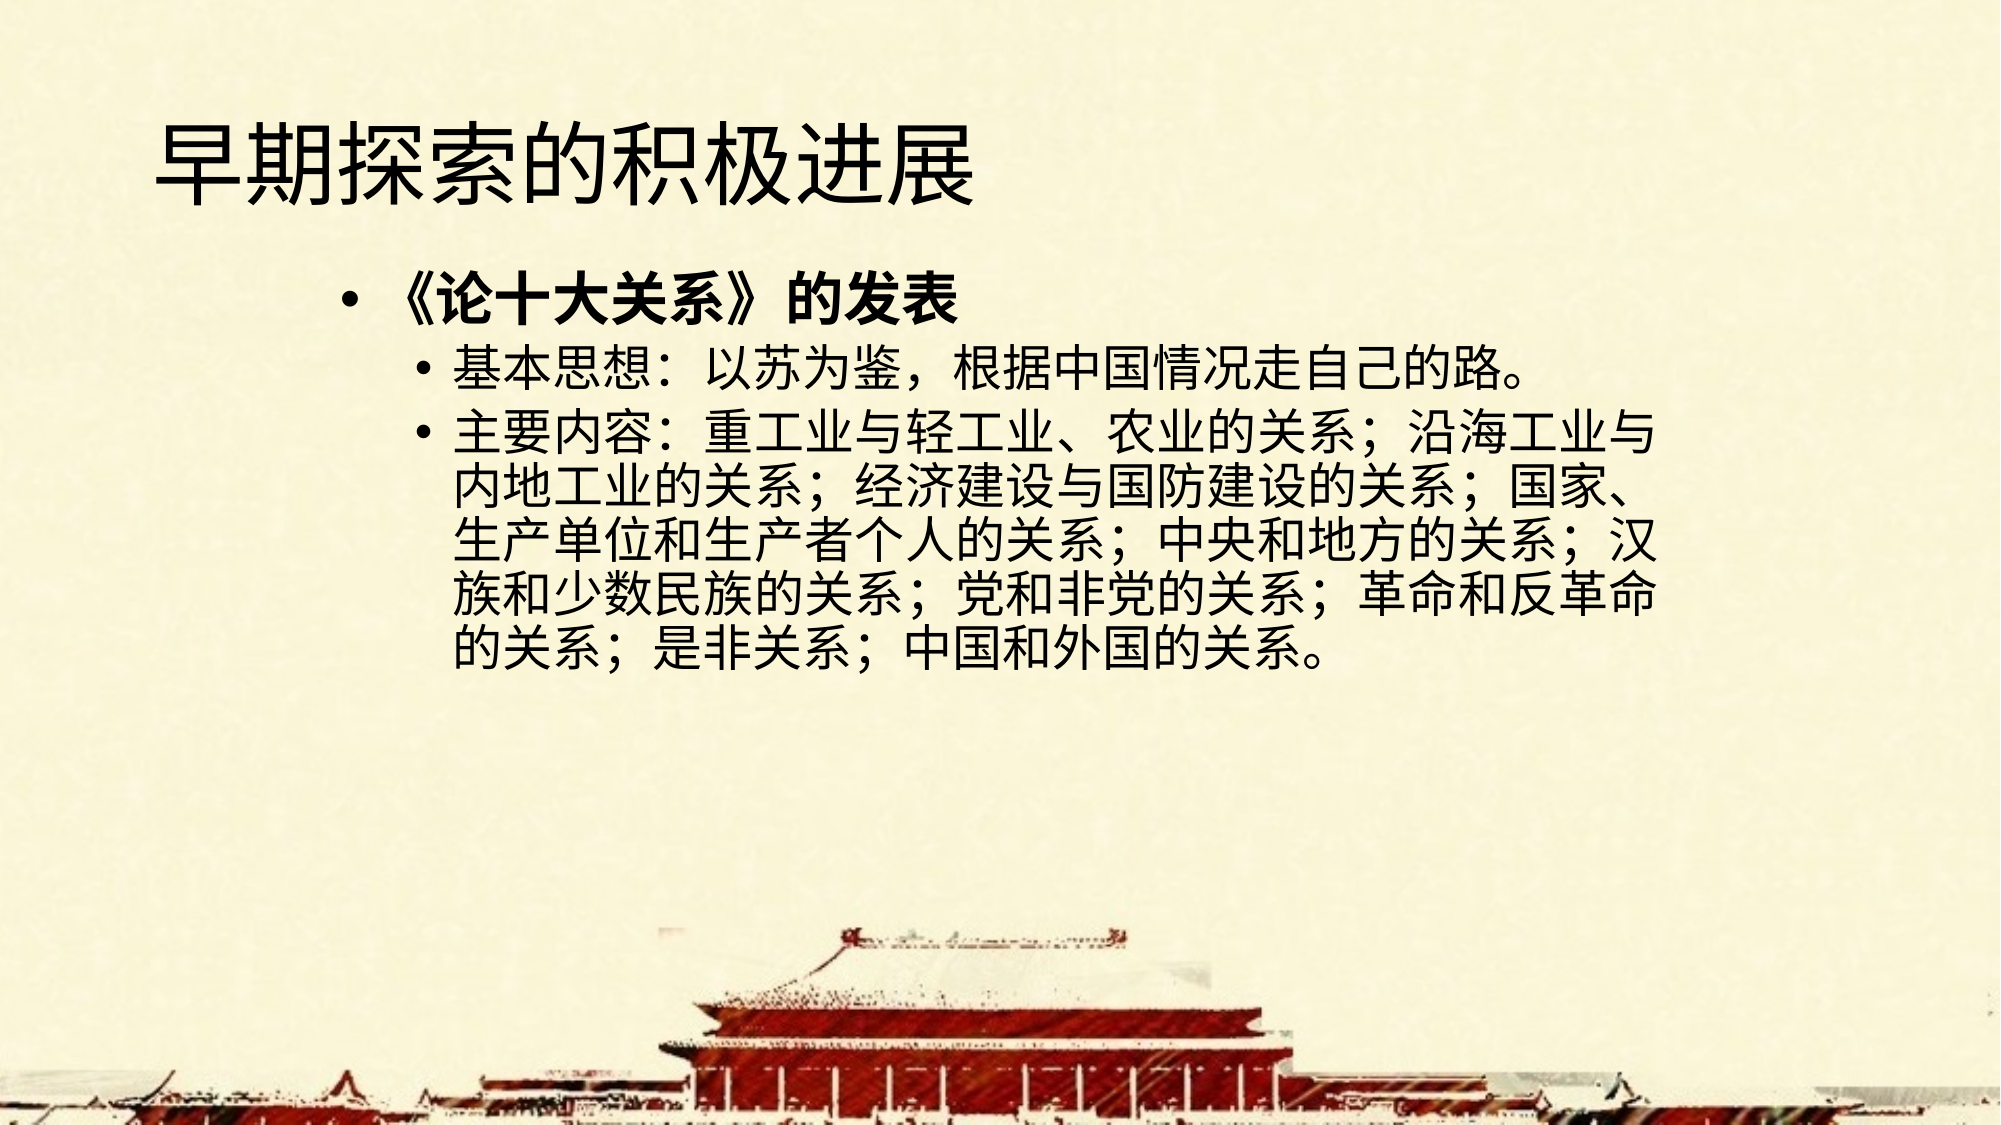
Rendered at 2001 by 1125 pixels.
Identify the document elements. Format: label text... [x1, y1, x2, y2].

picture [0, 0, 2001, 1125]
title 早期探索的积极进展 [137, 59, 1863, 278]
list 《论十大关系》的发表 基本思想：以苏为鉴，根据中国情况走自己的路。 主要内容：重工业与轻工业、农业的关系；沿海工业与内地工业的关系；经济建设与国防建设的关系；国家、生产单位和生产者个人的关系；中央和地方的关系；汉族和少数民族的关系；党和非党的关系；革命和反革命的关系；是非关系；中国和外国的关系。 [324, 262, 1675, 1063]
